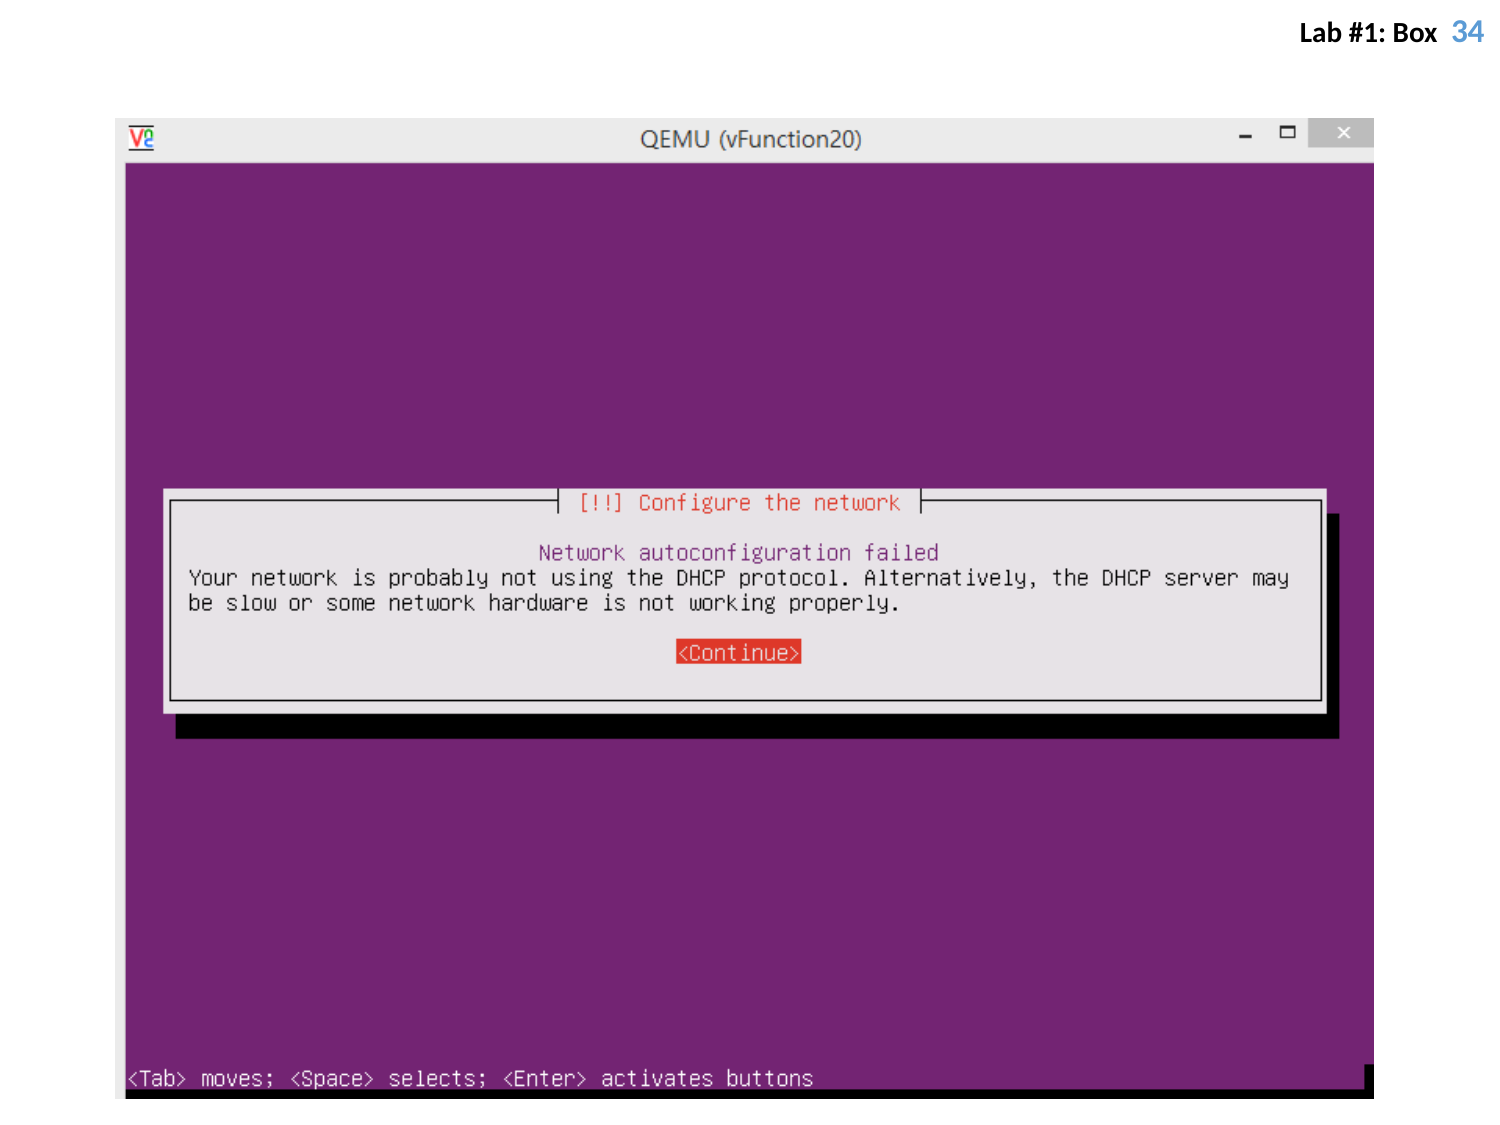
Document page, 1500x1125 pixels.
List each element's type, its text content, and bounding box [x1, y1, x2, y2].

slide_number Lab #1: Box 34 [1162, 0, 1500, 60]
picture [115, 118, 1374, 1099]
